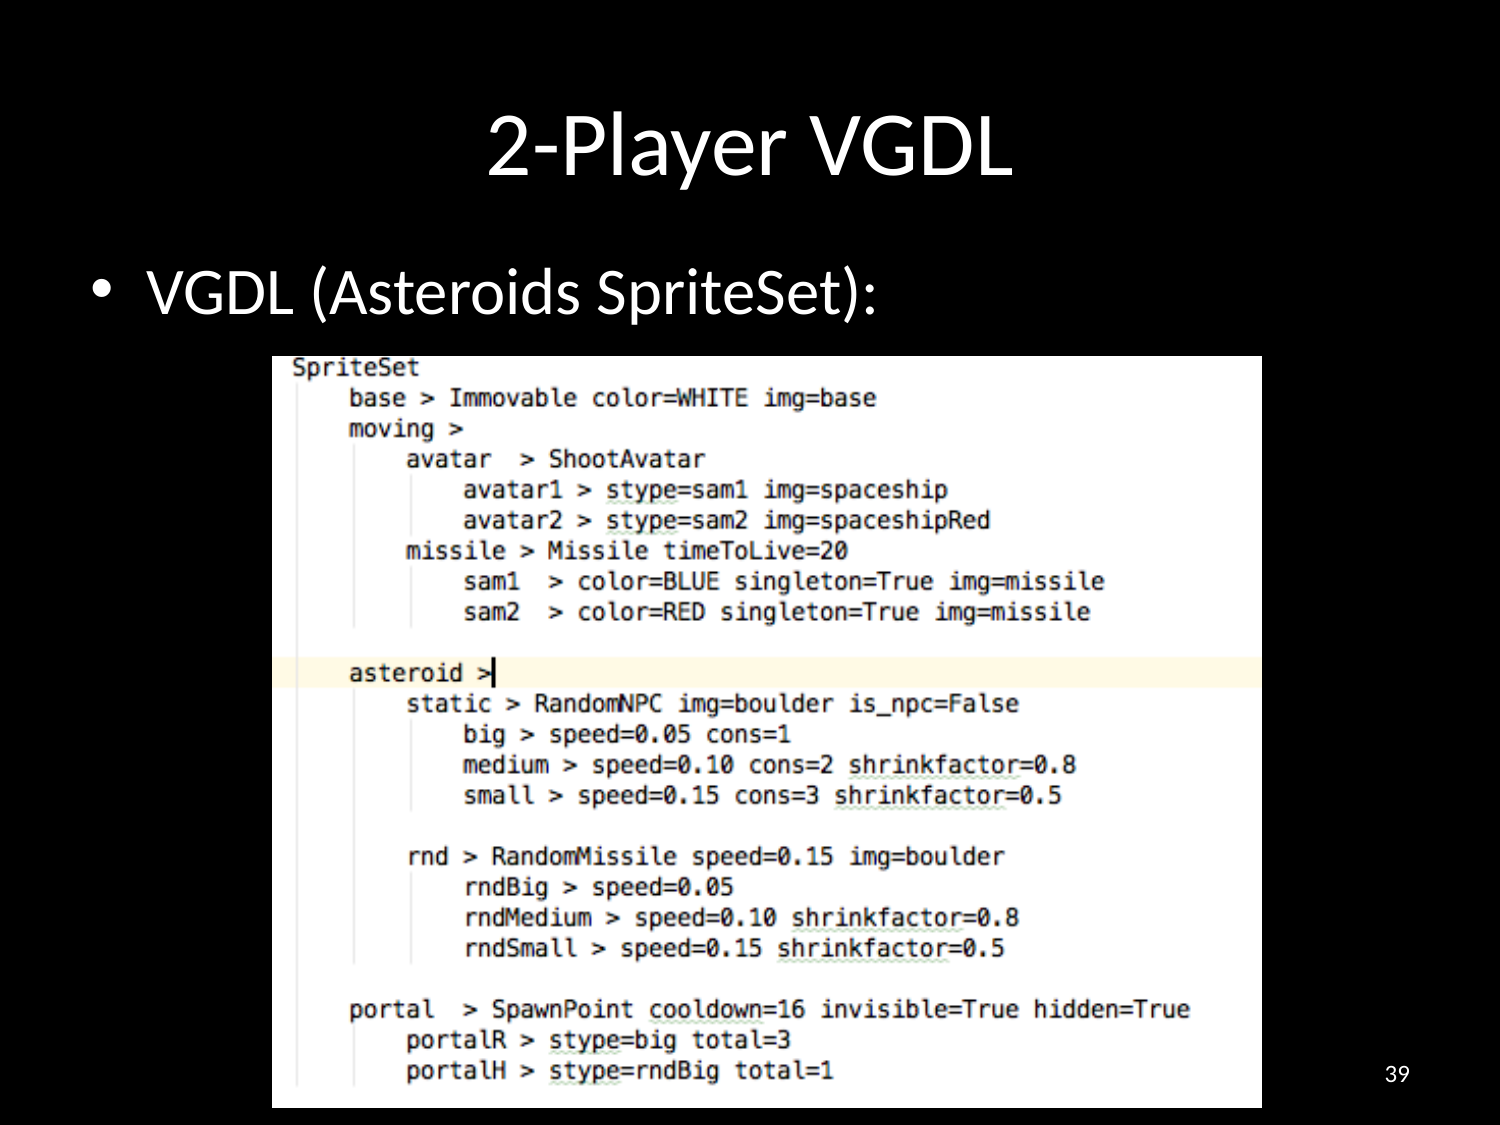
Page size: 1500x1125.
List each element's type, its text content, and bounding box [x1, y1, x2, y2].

slide_number 39 [1267, 1042, 1425, 1103]
list VGDL (Asteroids SpriteSet): [75, 239, 1425, 352]
title 2-Player VGDL [75, 45, 1425, 233]
picture [272, 356, 1262, 1108]
